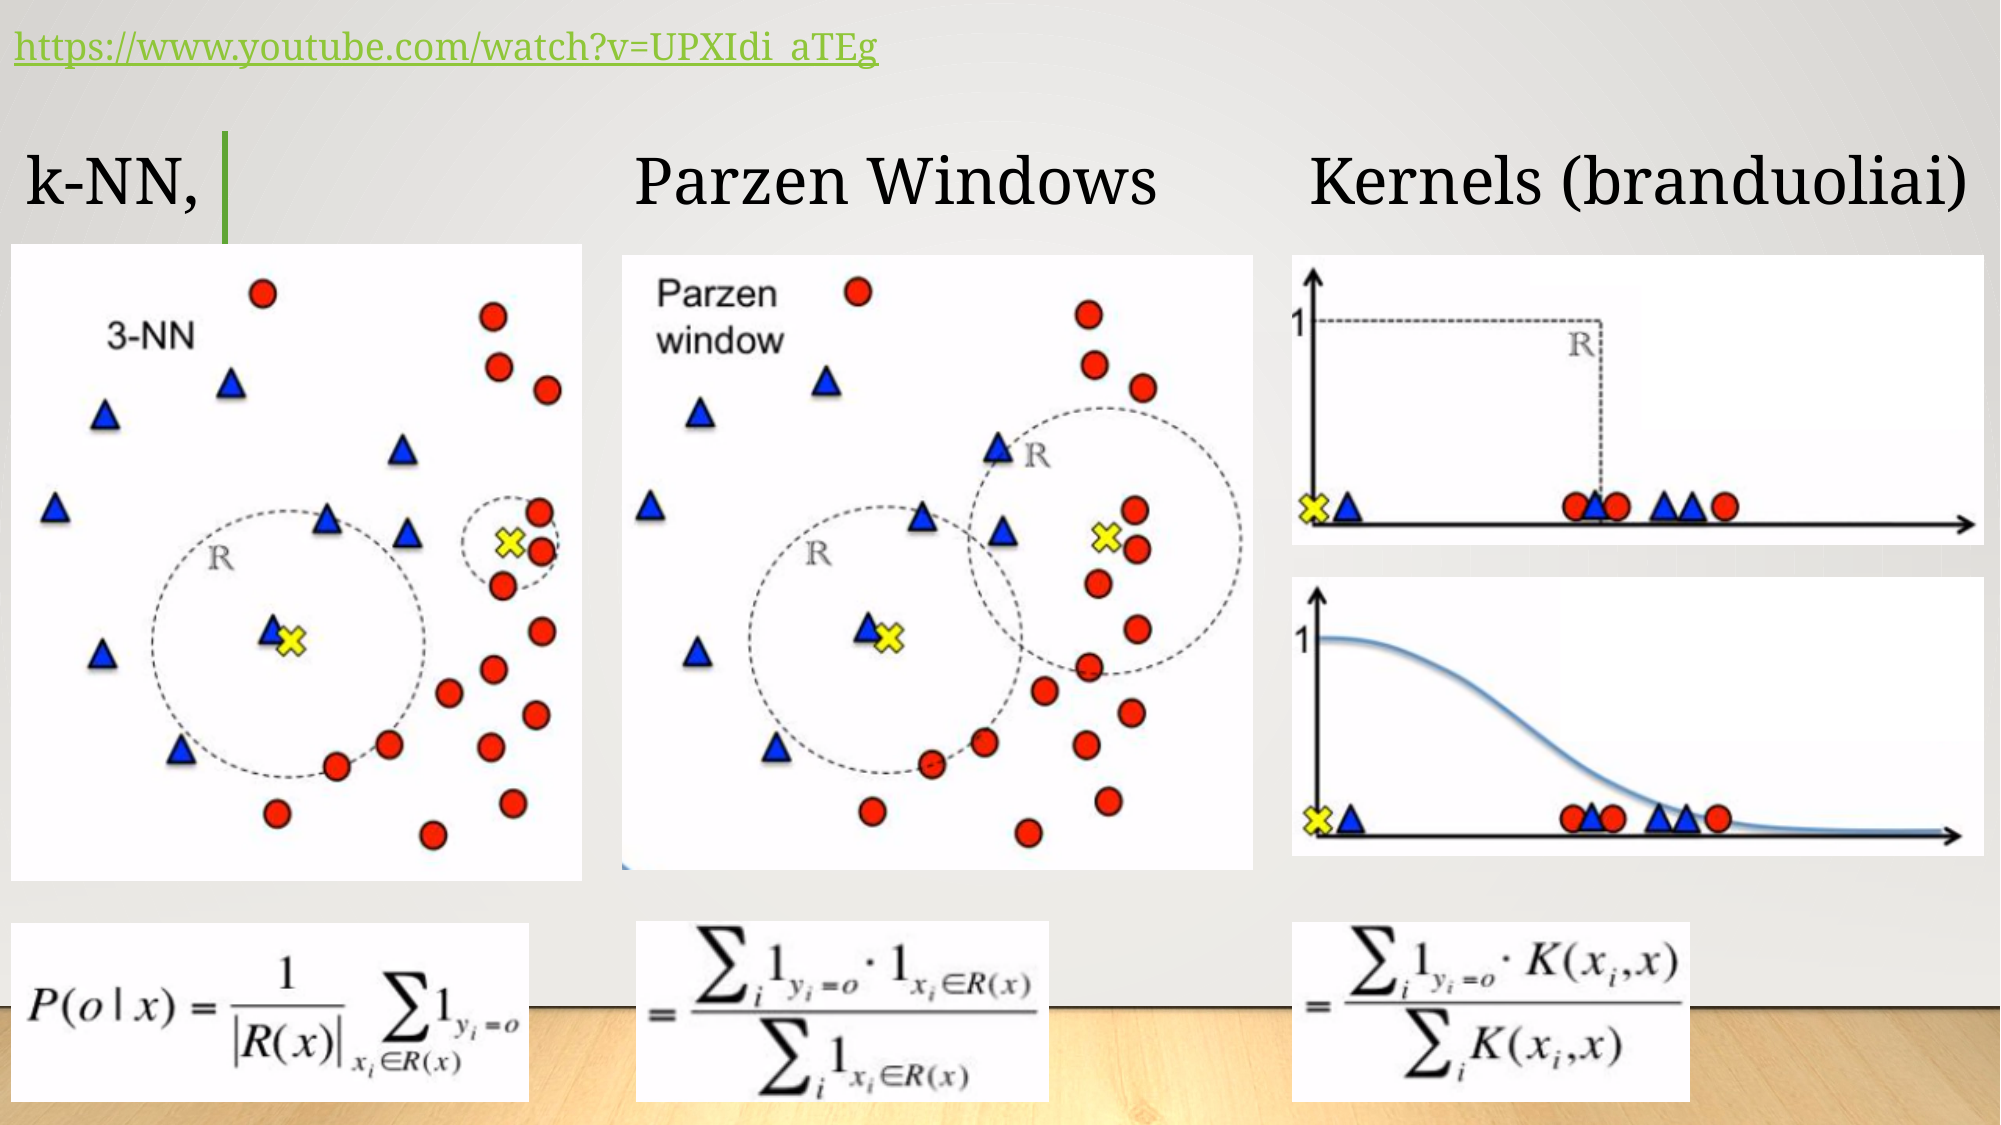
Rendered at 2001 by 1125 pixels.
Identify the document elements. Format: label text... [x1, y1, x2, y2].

picture [622, 255, 1253, 870]
title k-NN, Parzen Windows Kernels (branduoliai) [11, 131, 2000, 305]
picture [0, 921, 2000, 1125]
picture [1292, 577, 1984, 857]
picture [11, 244, 583, 881]
picture [1292, 255, 1984, 545]
text_box https://www.youtube.com/watch?v=UPXIdi_aTEg [0, 15, 894, 81]
